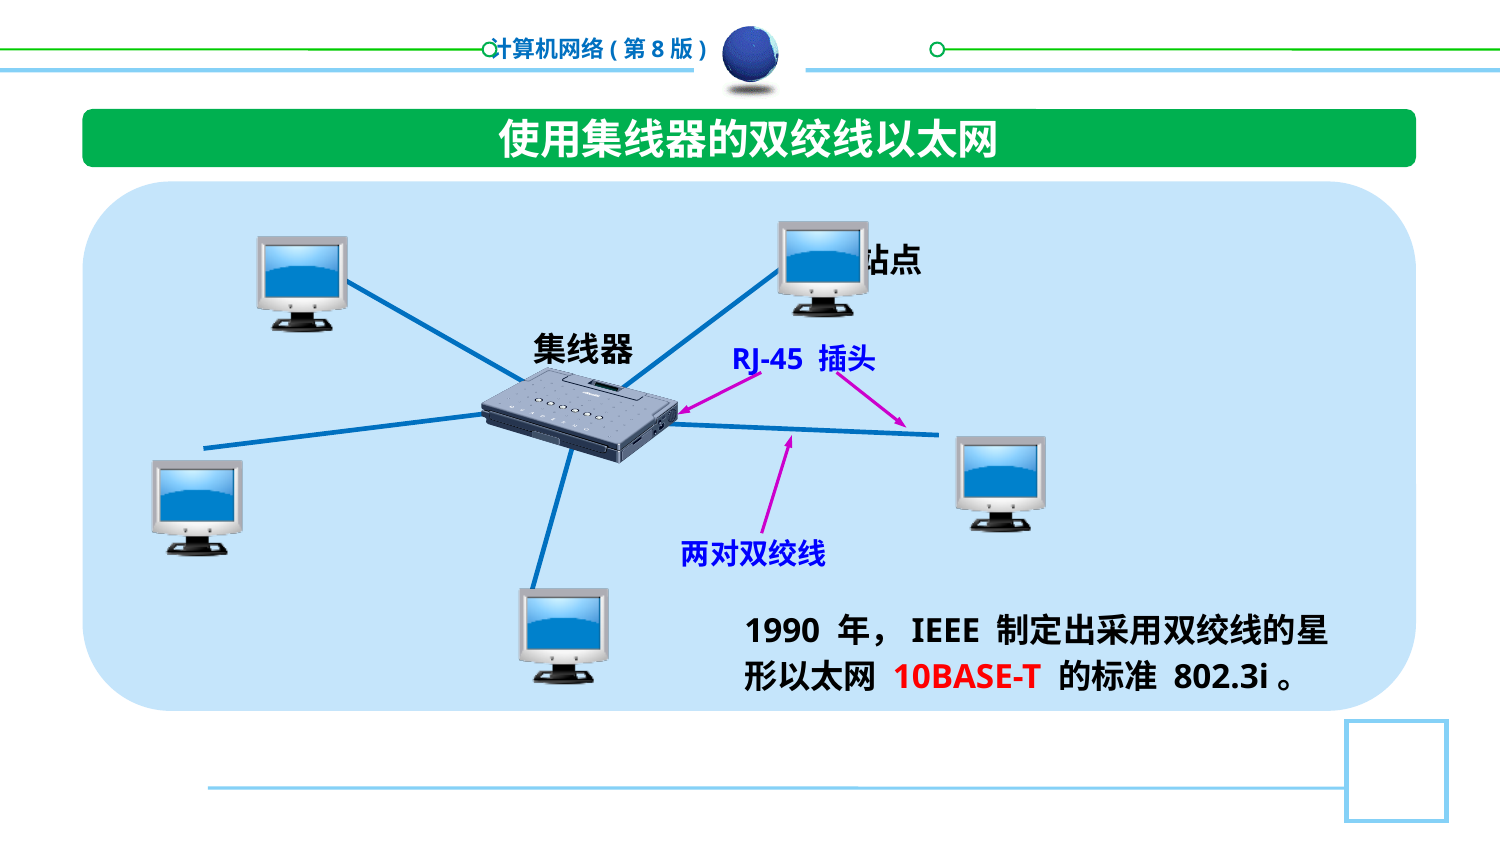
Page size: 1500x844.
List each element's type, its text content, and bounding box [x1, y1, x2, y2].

text_box [80, 179, 1419, 714]
picture [513, 585, 615, 688]
picture [720, 24, 780, 100]
picture [251, 233, 354, 336]
text_box [1015, 108, 1417, 168]
text_box 使用集线器的双绞线以太网 [483, 105, 1015, 171]
text_box [82, 108, 483, 168]
picture [146, 456, 249, 559]
text_box 1990 年，IEEE 制定出采用双绞线的星形以太网 10BASE-T 的标准 802.3i。 [729, 596, 1368, 703]
picture [772, 217, 875, 320]
picture [949, 433, 1052, 536]
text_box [203, 231, 940, 597]
